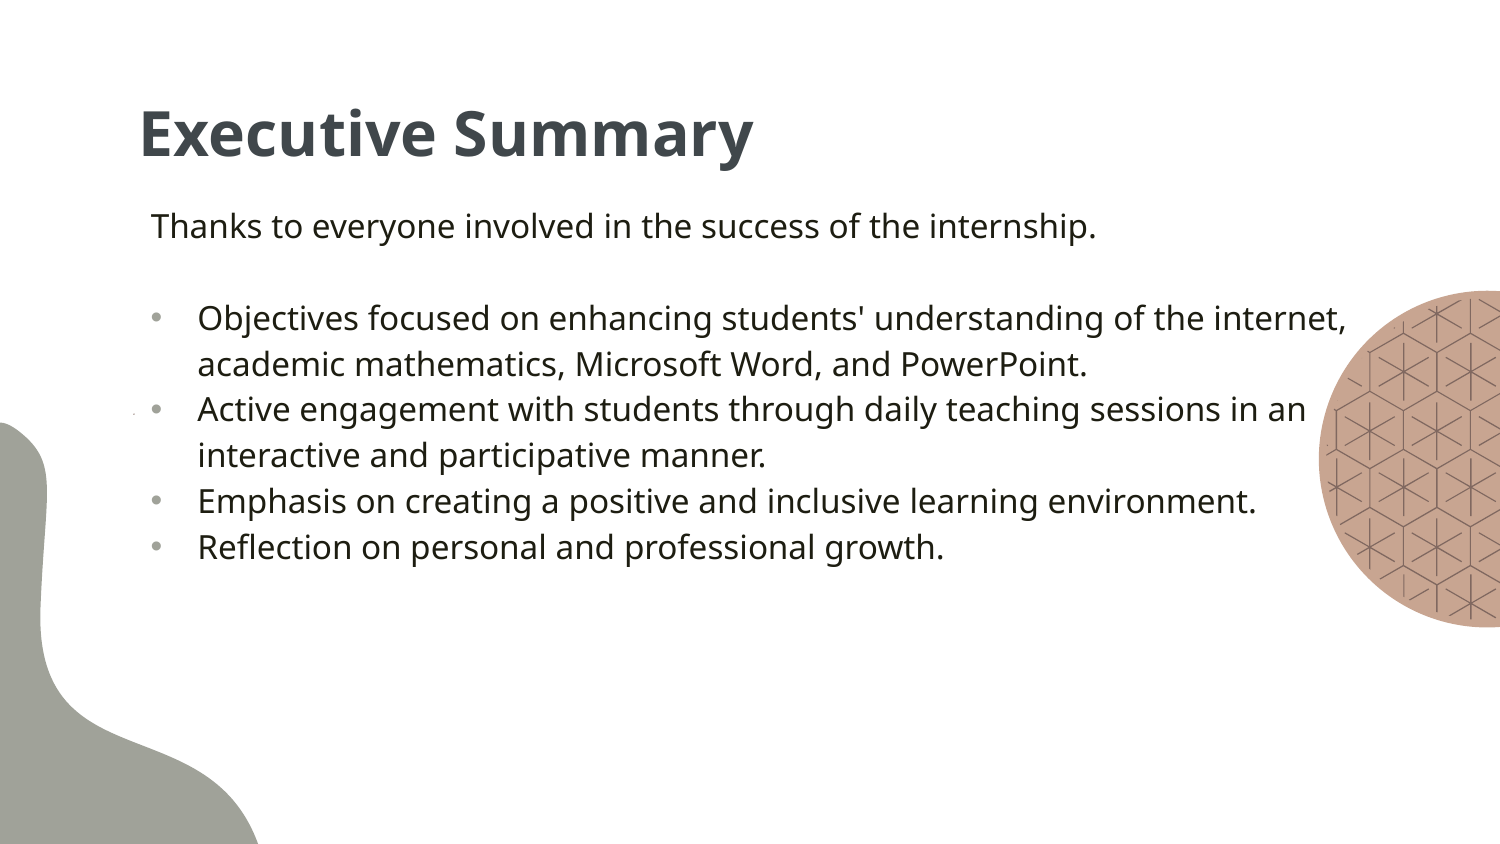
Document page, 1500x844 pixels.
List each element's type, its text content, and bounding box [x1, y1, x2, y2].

title Executive Summary [0, 95, 1080, 185]
list Thanks to everyone involved in the success of the internship. Objectives focused on enhancing students' understanding of the internet, academic mathematics, Microsoft Word, and PowerPoint. Active engagement with students through daily teaching sessions in an interactive and participative manner. Emphasis on creating a positive and inclusive learning environment. Reflection on personal and professional growth. [116, 184, 1383, 772]
